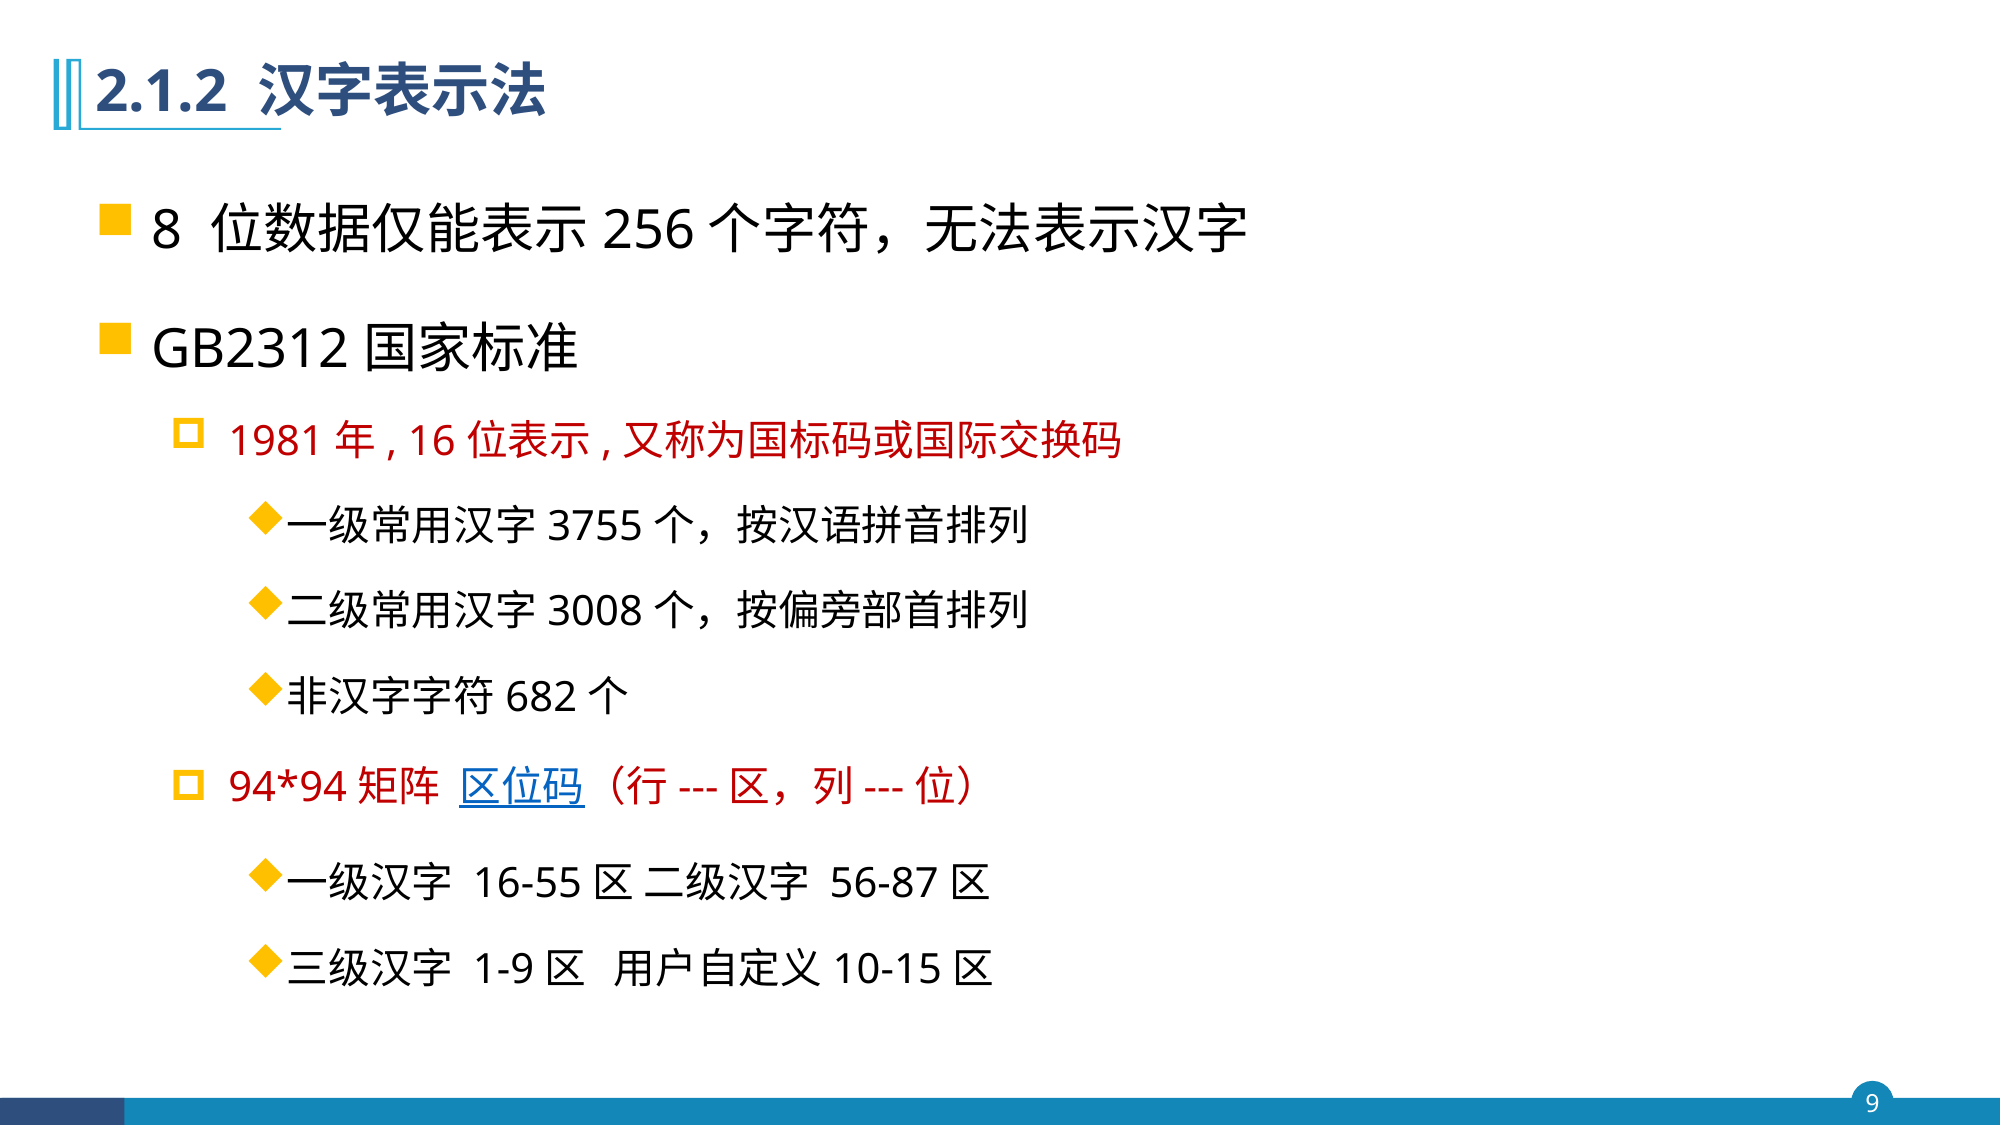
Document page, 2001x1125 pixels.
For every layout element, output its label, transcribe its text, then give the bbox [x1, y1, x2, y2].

title 2.1.2 汉字表示法 [80, 42, 1805, 144]
list 8 位数据仅能表示256个字符，无法表示汉字 GB2312国家标准 1981年, 16位表示,又称为国标码或国际交换码 一级常用汉字3755个，按汉语拼音排列 二级常用汉字3008个，按偏旁部首排列 非汉字字符682个 94*94矩阵 区位码（行---区，列---位） 一级汉字 16-55区 二级汉字 56-87区 三级汉字 1-9区 用户自定义10-15区 [80, 154, 1863, 1080]
